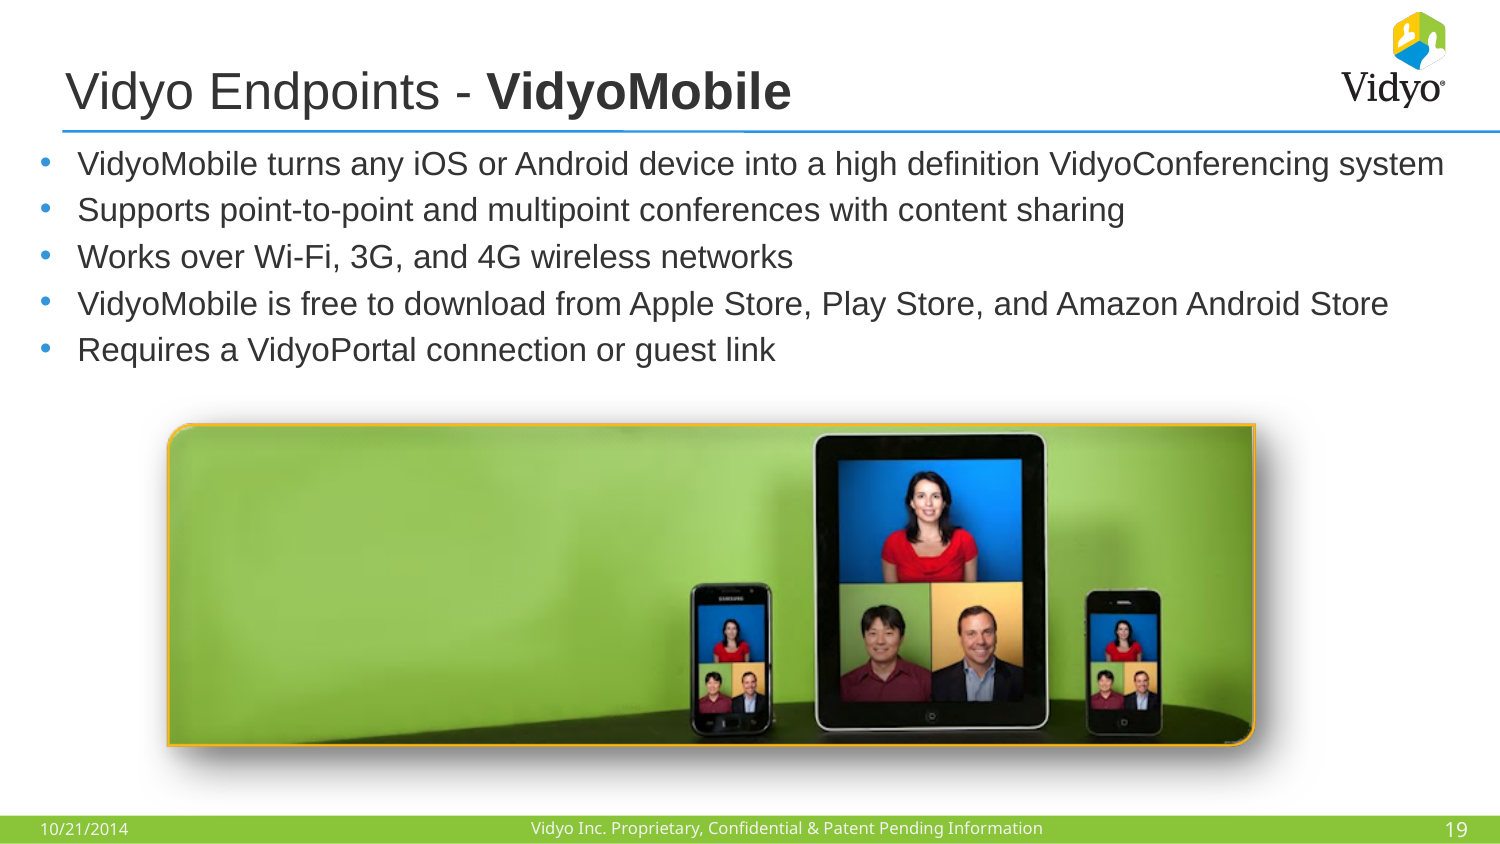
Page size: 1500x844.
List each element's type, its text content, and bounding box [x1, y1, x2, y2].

title Vidyo Endpoints - VidyoMobile [50, 9, 1338, 128]
picture [150, 409, 1283, 775]
picture [1338, 9, 1500, 123]
list VidyoMobile turns any iOS or Android device into a high definition VidyoConferencing system Supports point-to-point and multipoint conferences with content sharing Works over Wi-Fi, 3G, and 4G wireless networks VidyoMobile is free to download from Apple Store, Play Store, and Amazon Android Store Requires a VidyoPortal connection or guest link [24, 134, 1475, 744]
